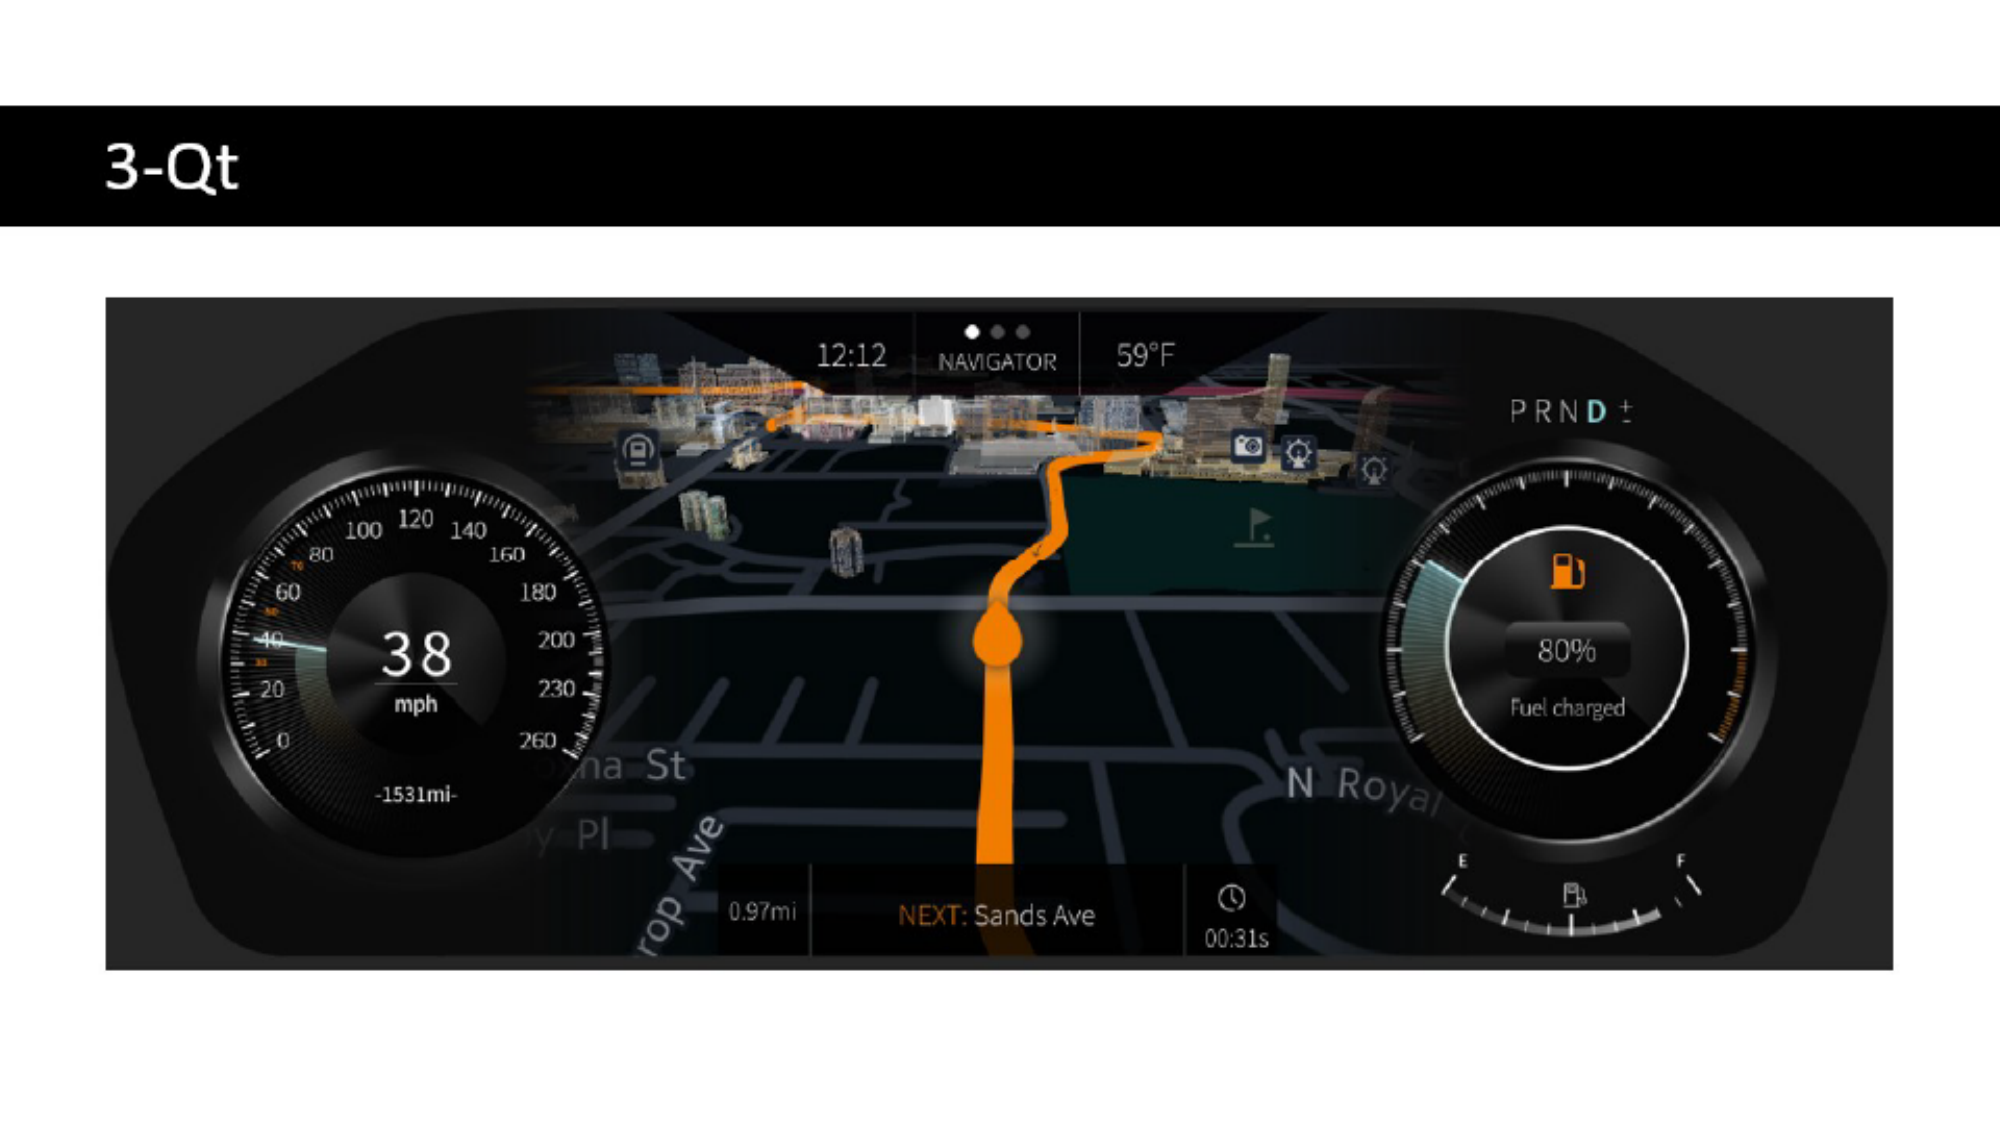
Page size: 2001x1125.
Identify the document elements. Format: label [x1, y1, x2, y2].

list [0, 0, 2000, 1125]
